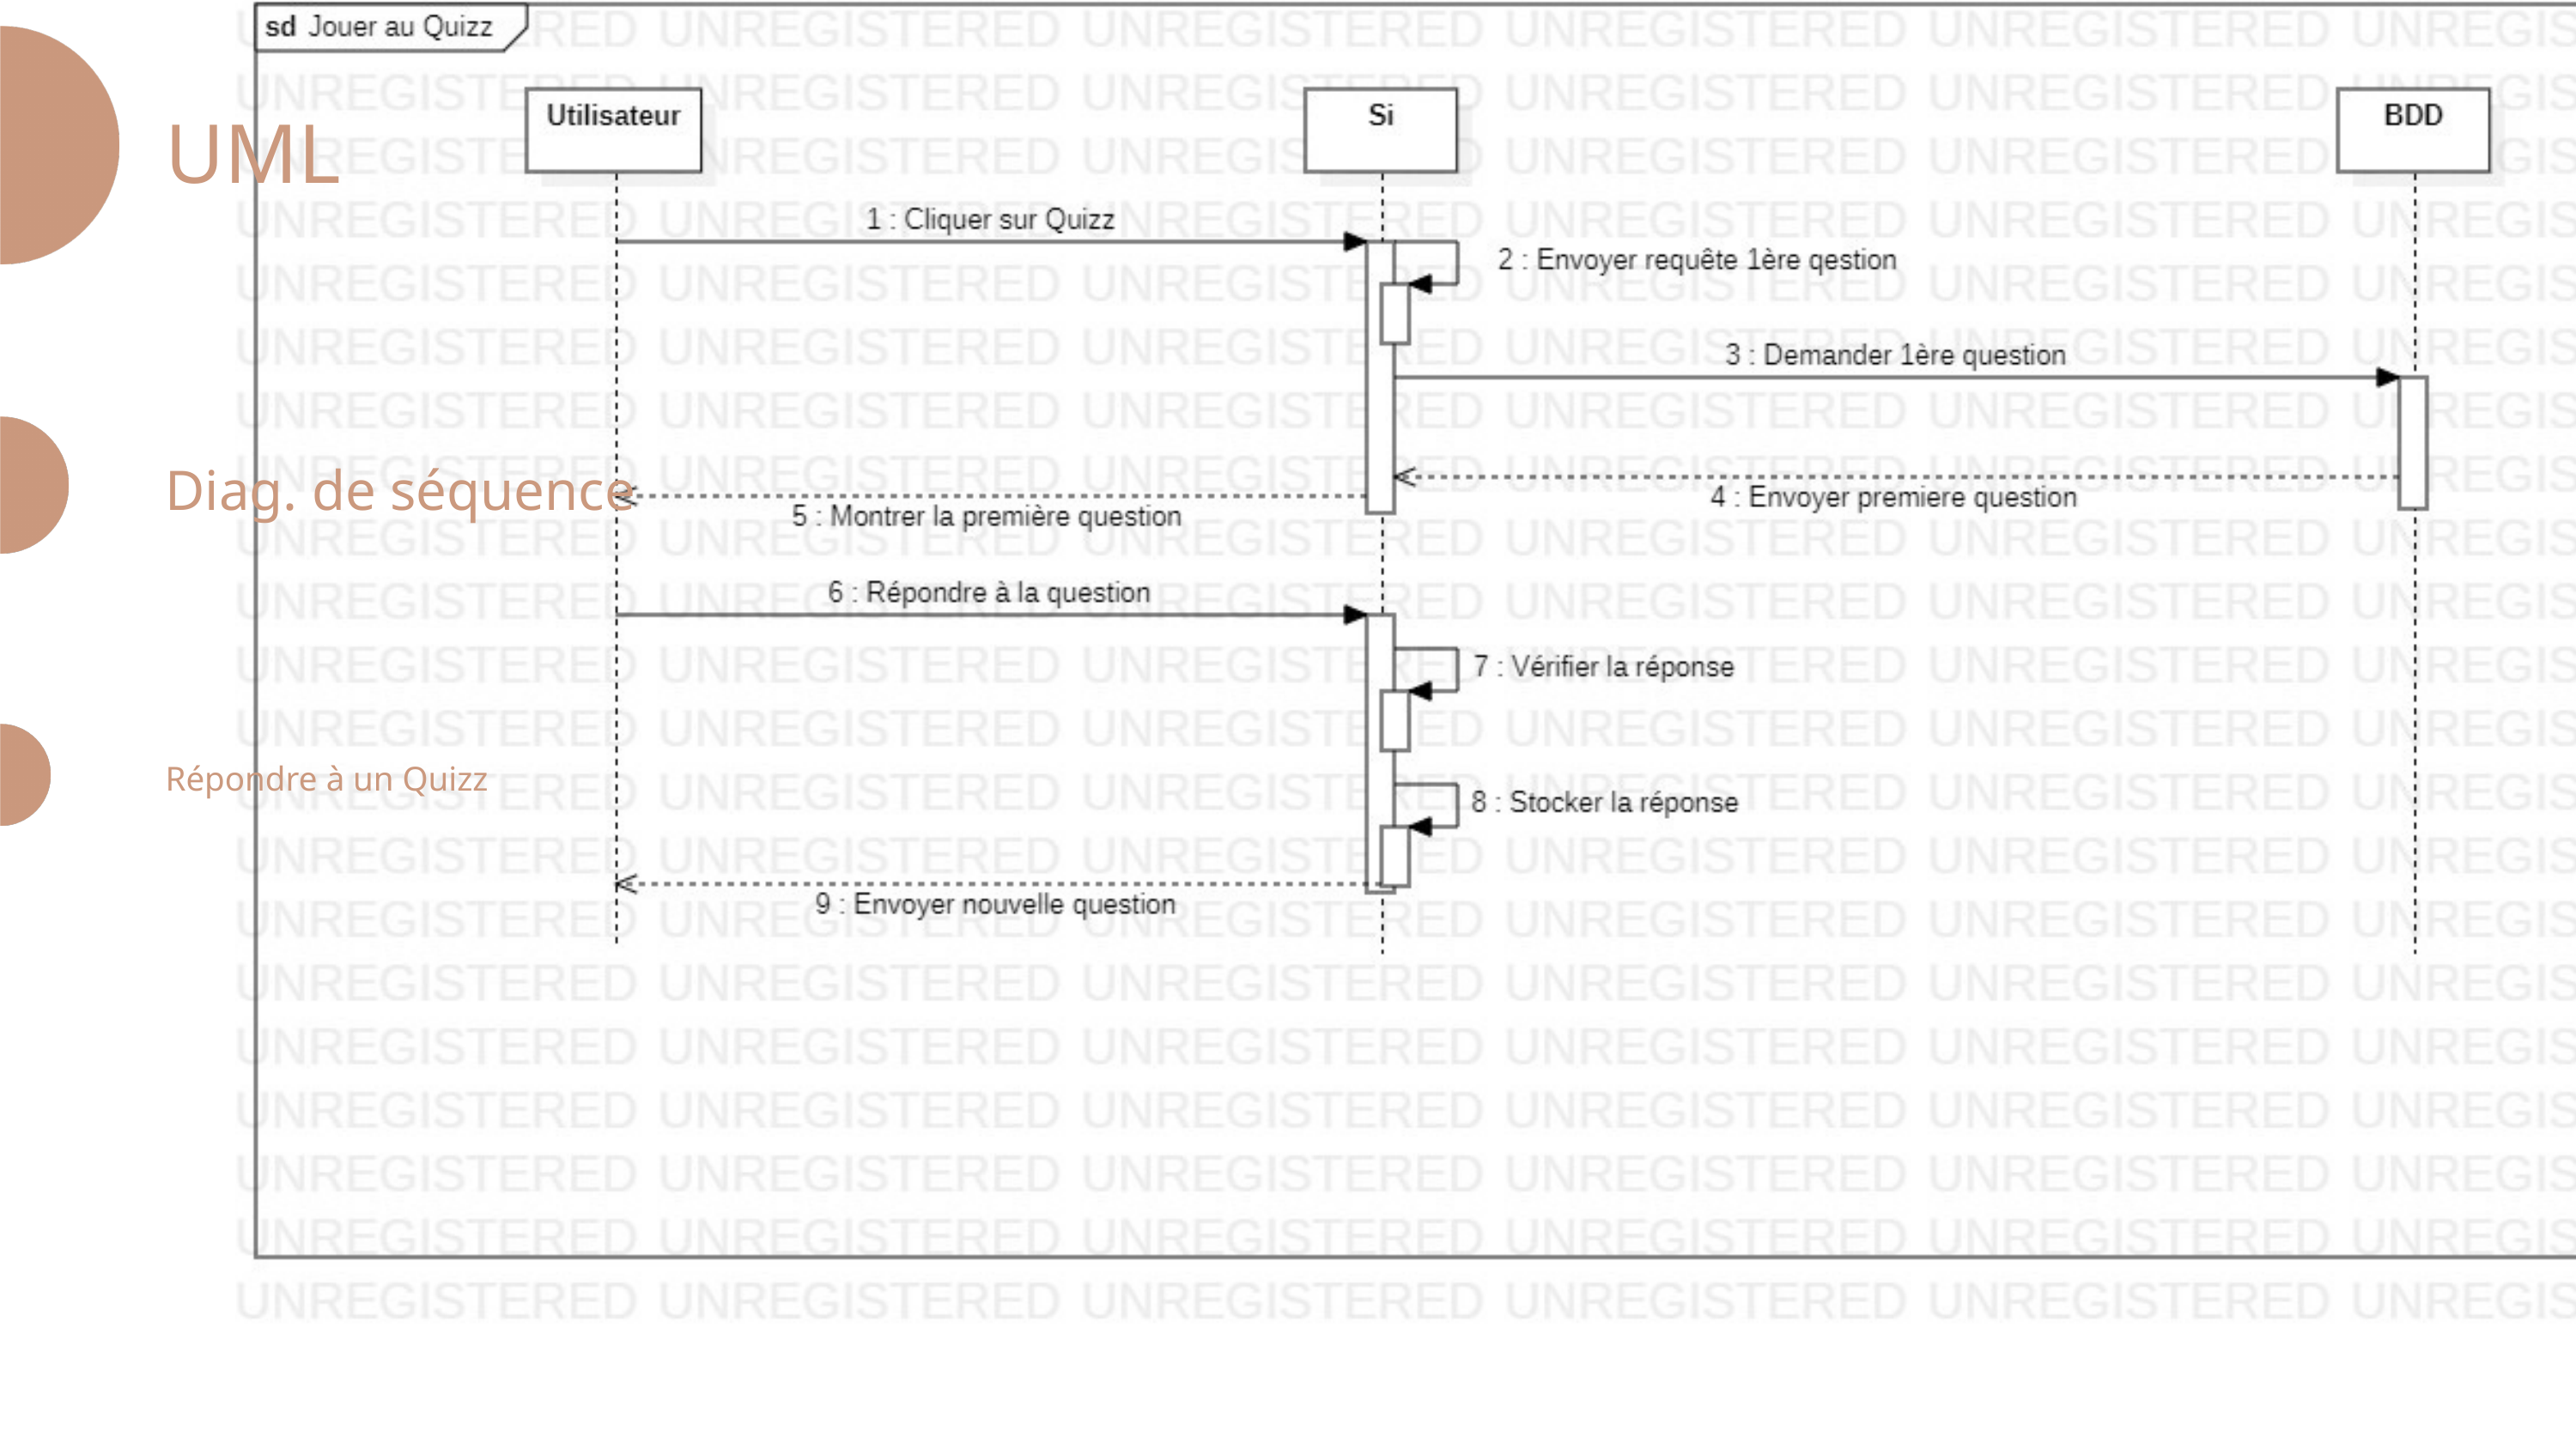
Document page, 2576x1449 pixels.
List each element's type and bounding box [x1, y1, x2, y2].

picture [235, 0, 2576, 1327]
text_box [0, 25, 886, 826]
